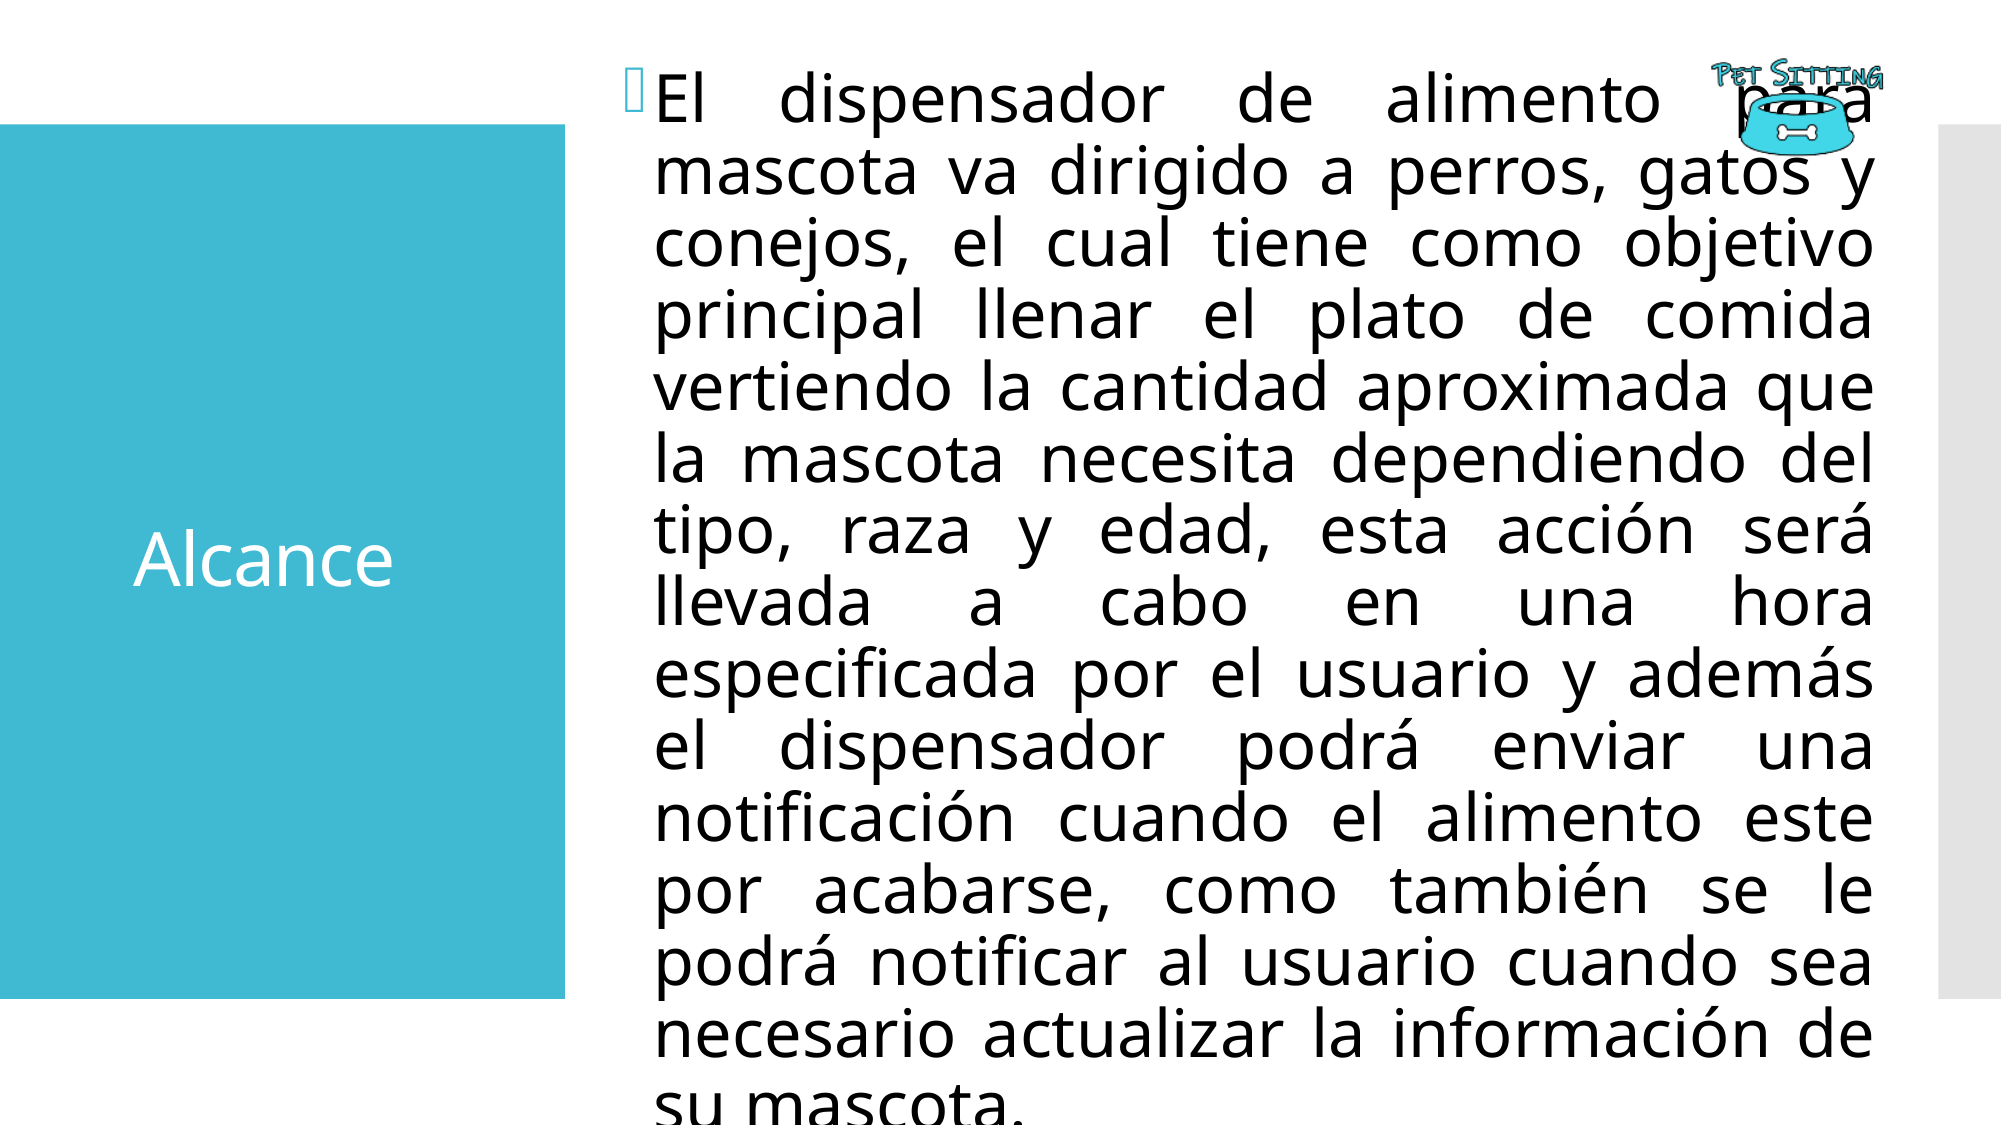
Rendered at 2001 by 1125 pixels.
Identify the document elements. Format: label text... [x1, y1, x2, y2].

list El dispensador de alimento para mascota va dirigido a perros, gatos y conejos, el cual tiene como objetivo principal llenar el plato de comida vertiendo la cantidad aproximada que la mascota necesita dependiendo del tipo, raza y edad, esta acción será llevada a cabo en una hora especificada por el usuario y además el dispensador podrá enviar una notificación cuando el alimento este por acabarse, como también se le podrá notificar al usuario cuando sea necesario actualizar la información de su mascota. [608, 184, 1893, 1025]
title Alcance [41, 184, 525, 940]
picture [1703, 46, 1893, 163]
